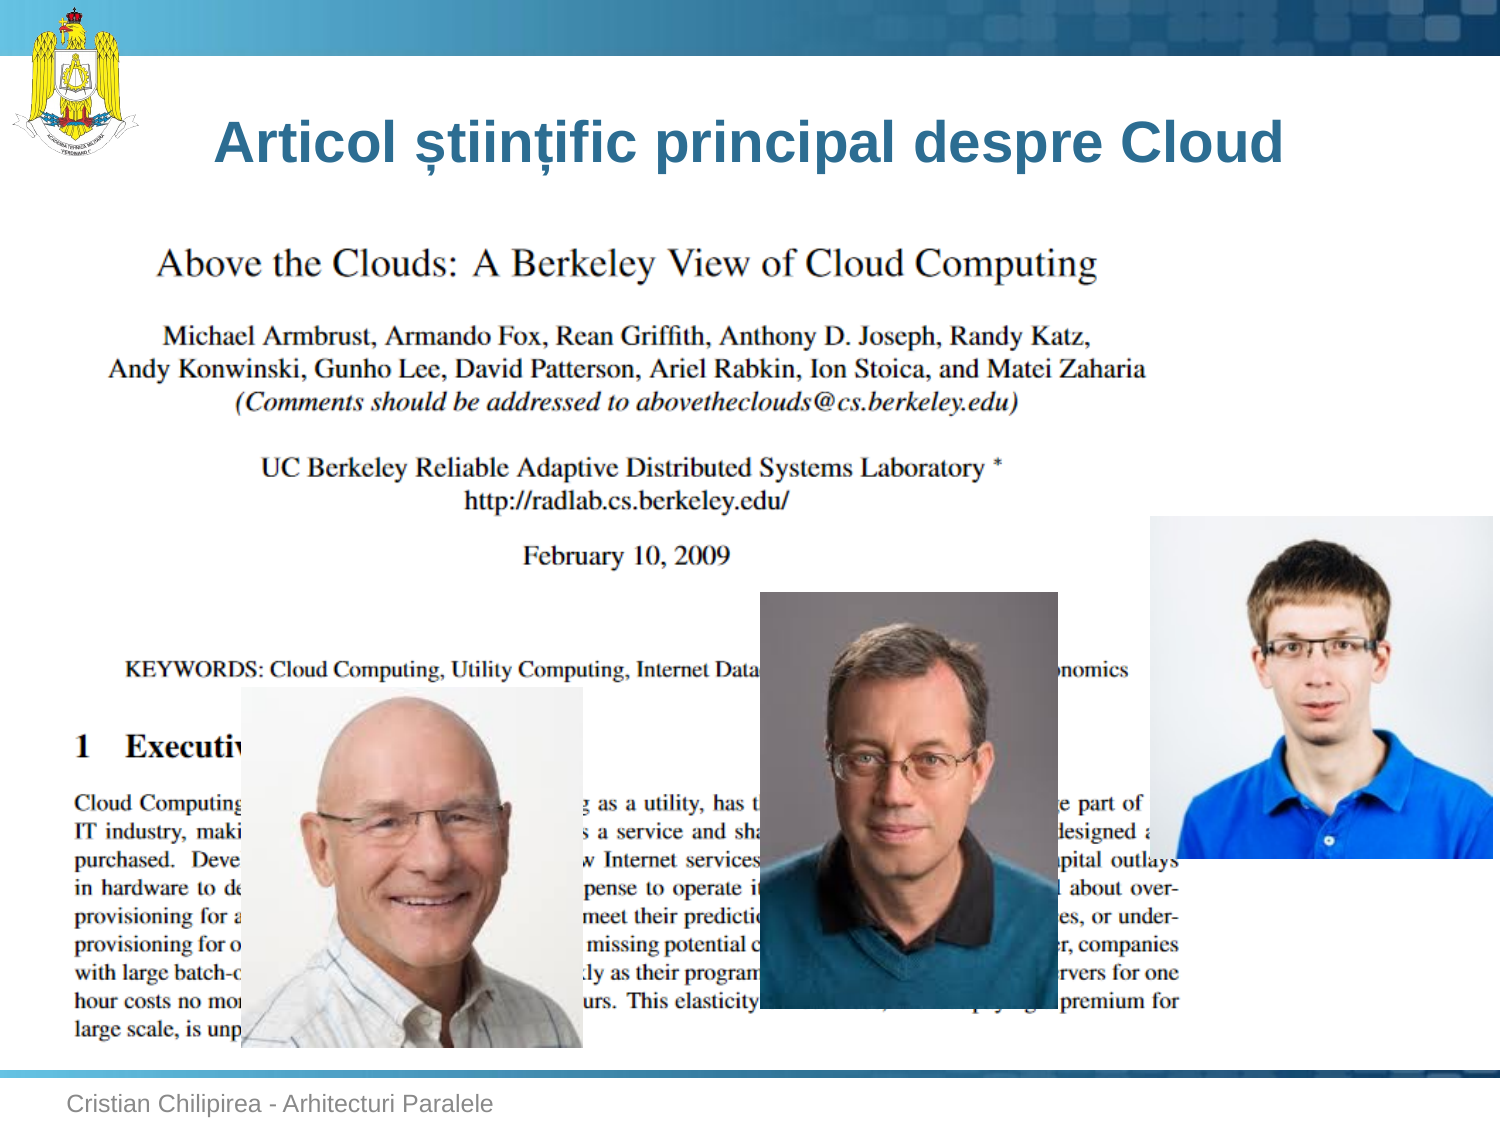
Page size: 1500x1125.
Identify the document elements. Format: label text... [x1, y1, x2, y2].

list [21, 212, 1237, 1049]
picture [0, 0, 1500, 156]
picture [760, 592, 1059, 1009]
picture [0, 1070, 1500, 1078]
footer Cristian Chilipirea - Arhitecturi Paralele [51, 1083, 1157, 1125]
title Articol științific principal despre Cloud [51, 102, 1449, 178]
picture [1149, 515, 1493, 859]
picture [241, 686, 583, 1049]
